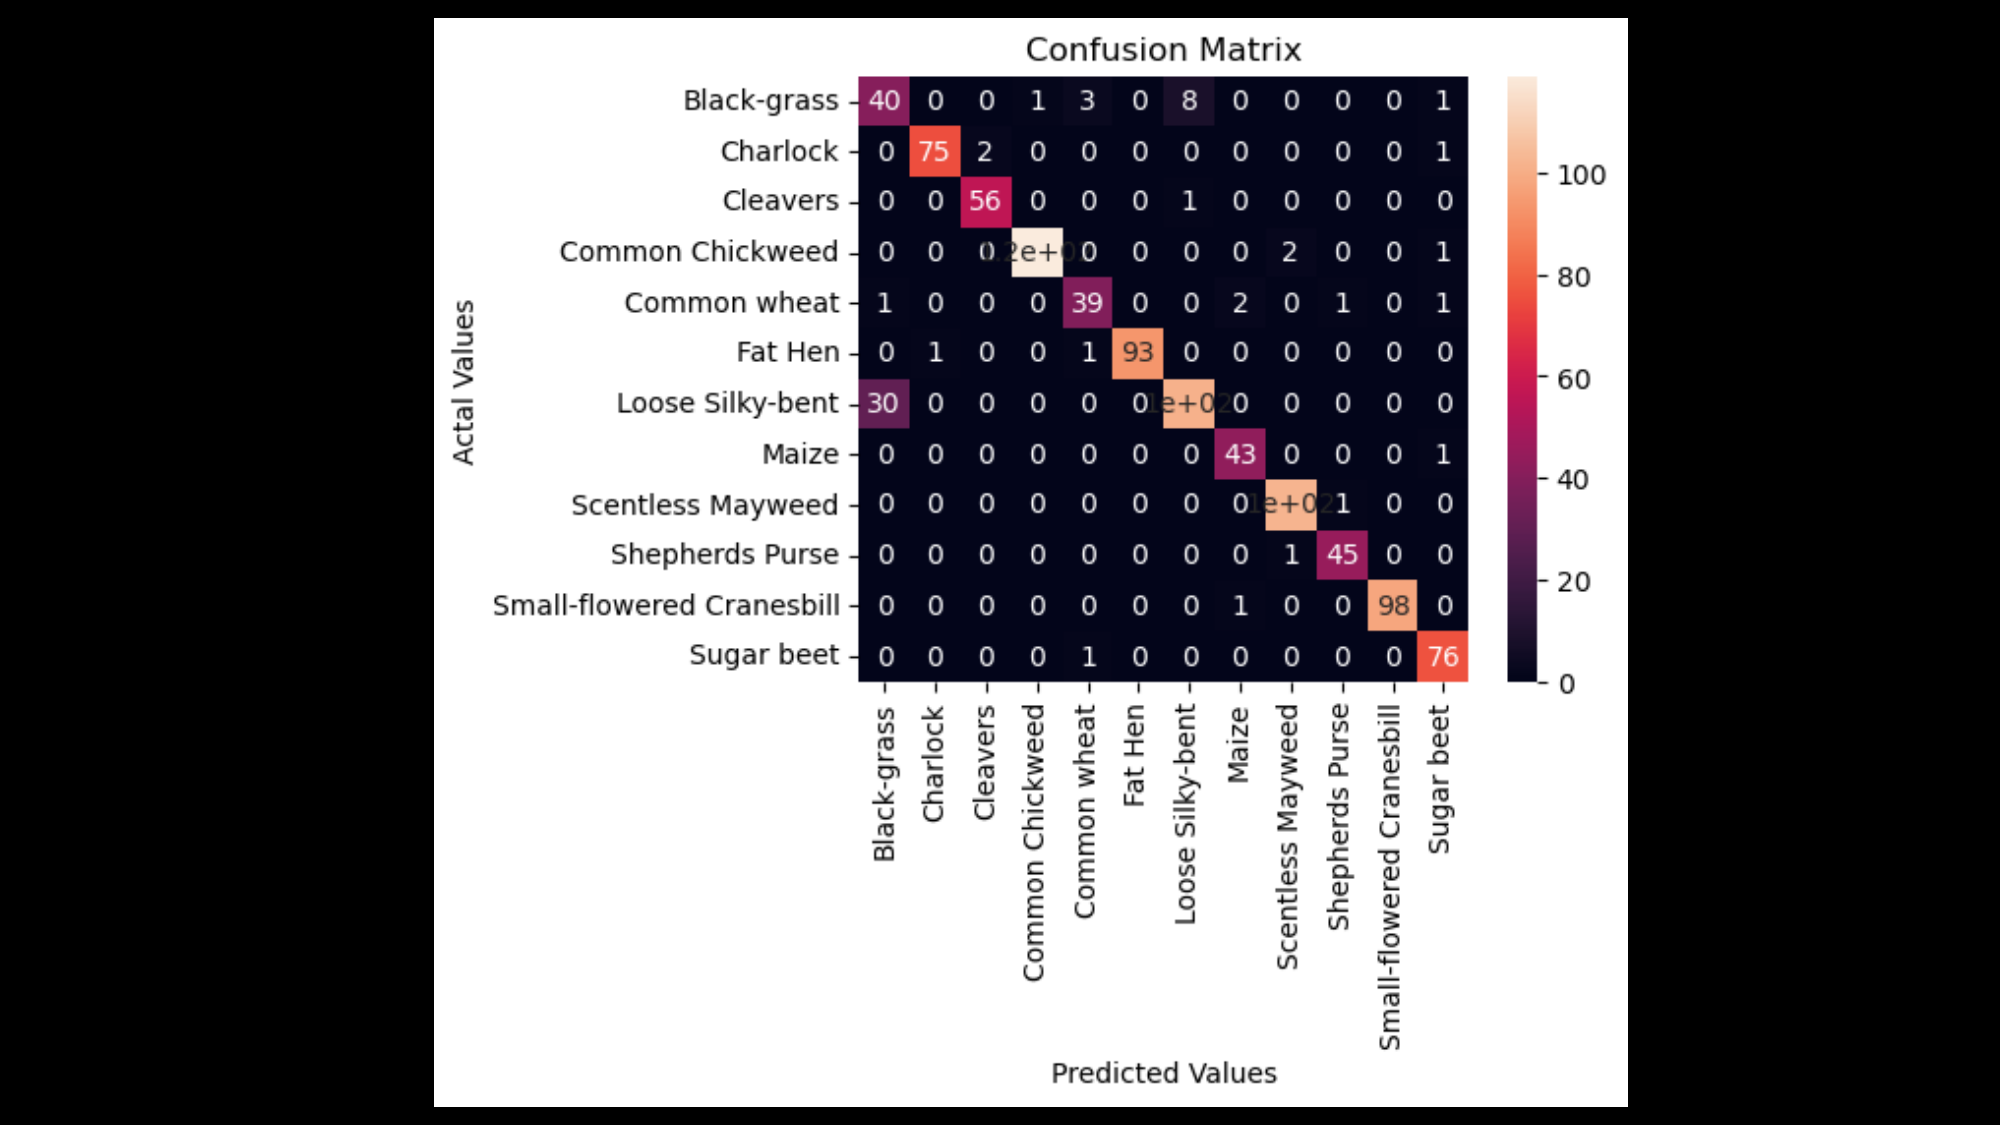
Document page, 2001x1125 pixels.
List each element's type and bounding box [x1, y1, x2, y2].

list [434, 18, 1628, 1107]
